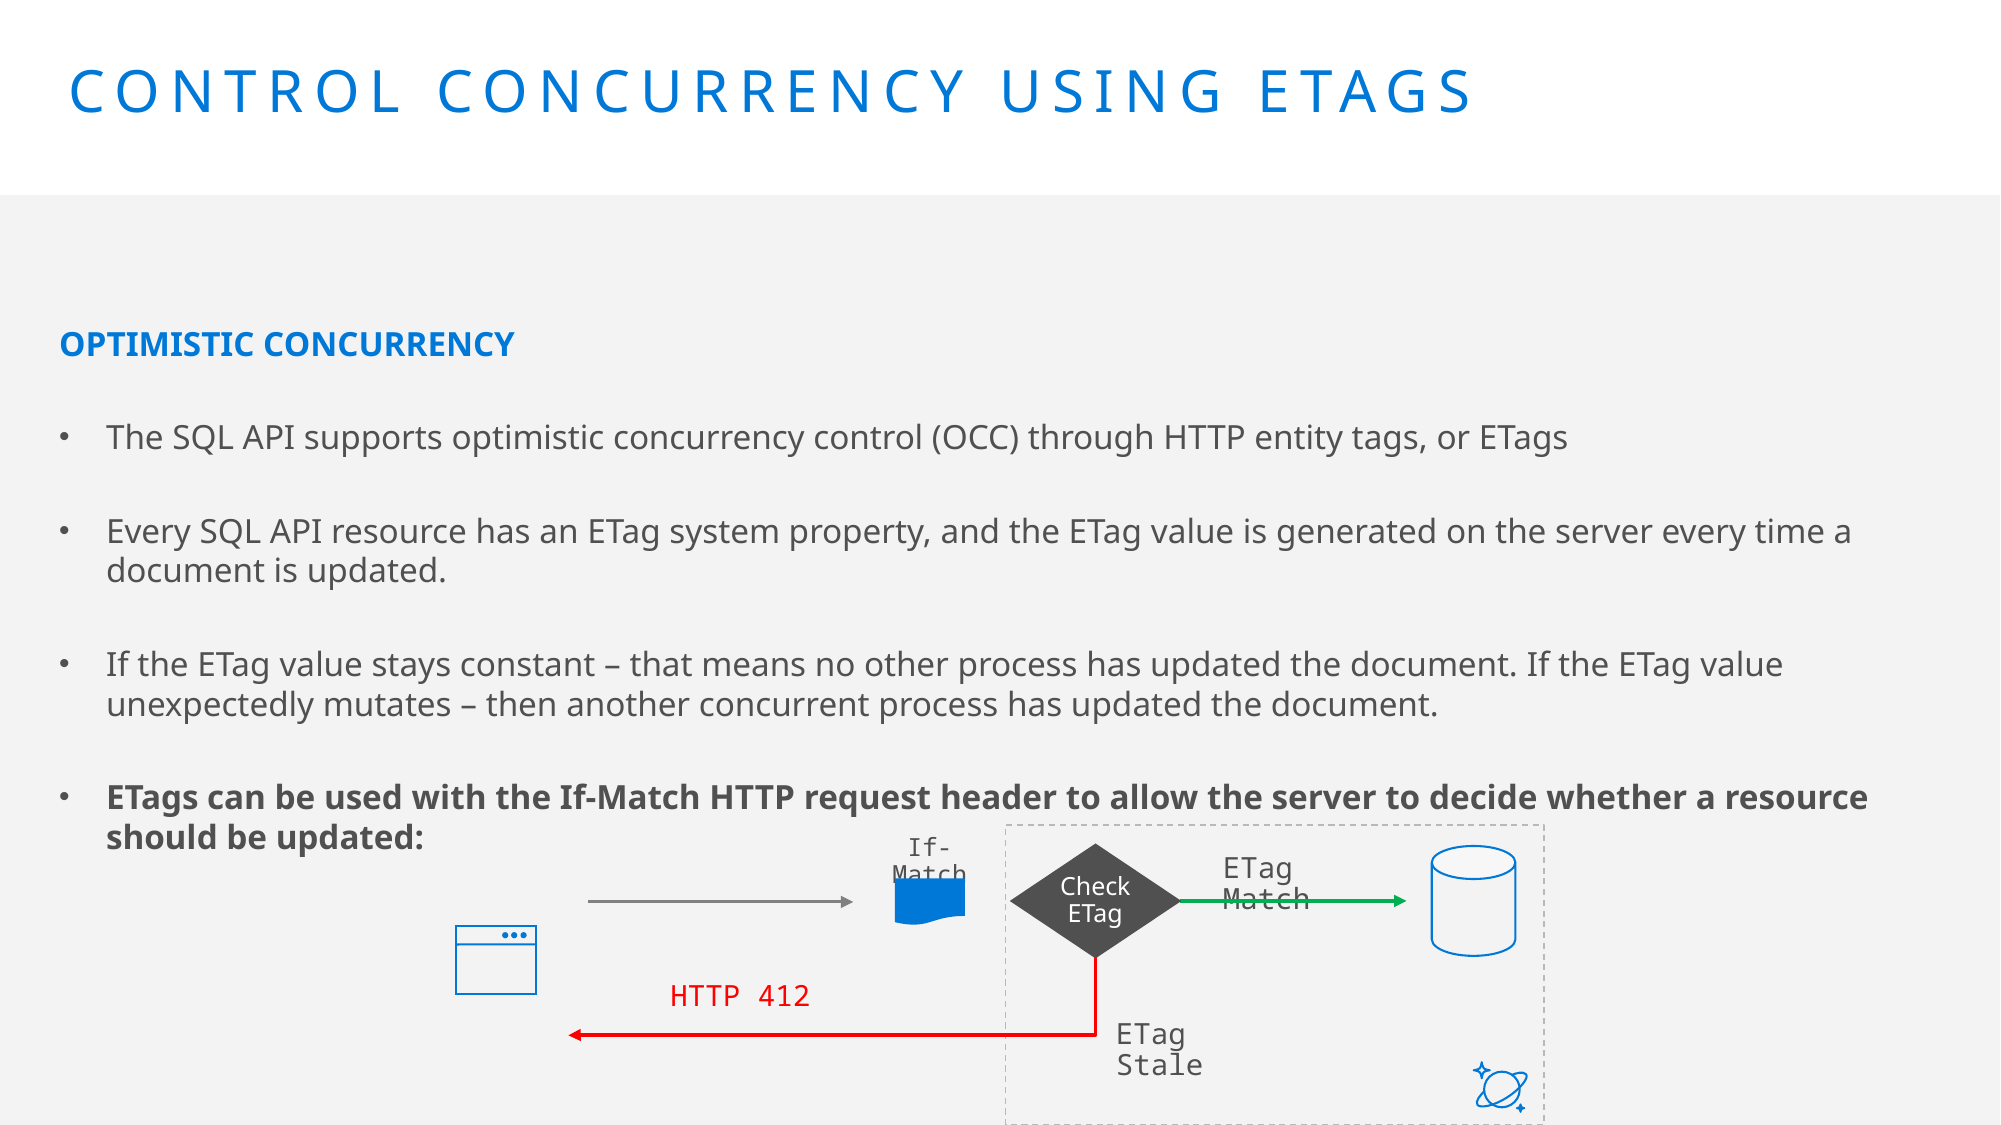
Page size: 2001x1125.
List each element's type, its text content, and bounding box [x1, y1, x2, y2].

title Control Concurrency using ETags [44, 47, 1957, 196]
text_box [455, 819, 1545, 1125]
list OPTIMISTIC CONCURRENCY The SQL API supports optimistic concurrency control (OCC) through HTTP entity tags, or ETags Every SQL API resource has an ETag system property, and the ETag value is generated on the server every time a document is updated. If the ETag value stays constant – that means no other process has updated the document. If the ETag value unexpectedly mutates – then another concurrent process has updated the document. ETags can be used with the If-Match HTTP request header to allow the server to decide whether a resource should be updated: [44, 315, 1957, 969]
